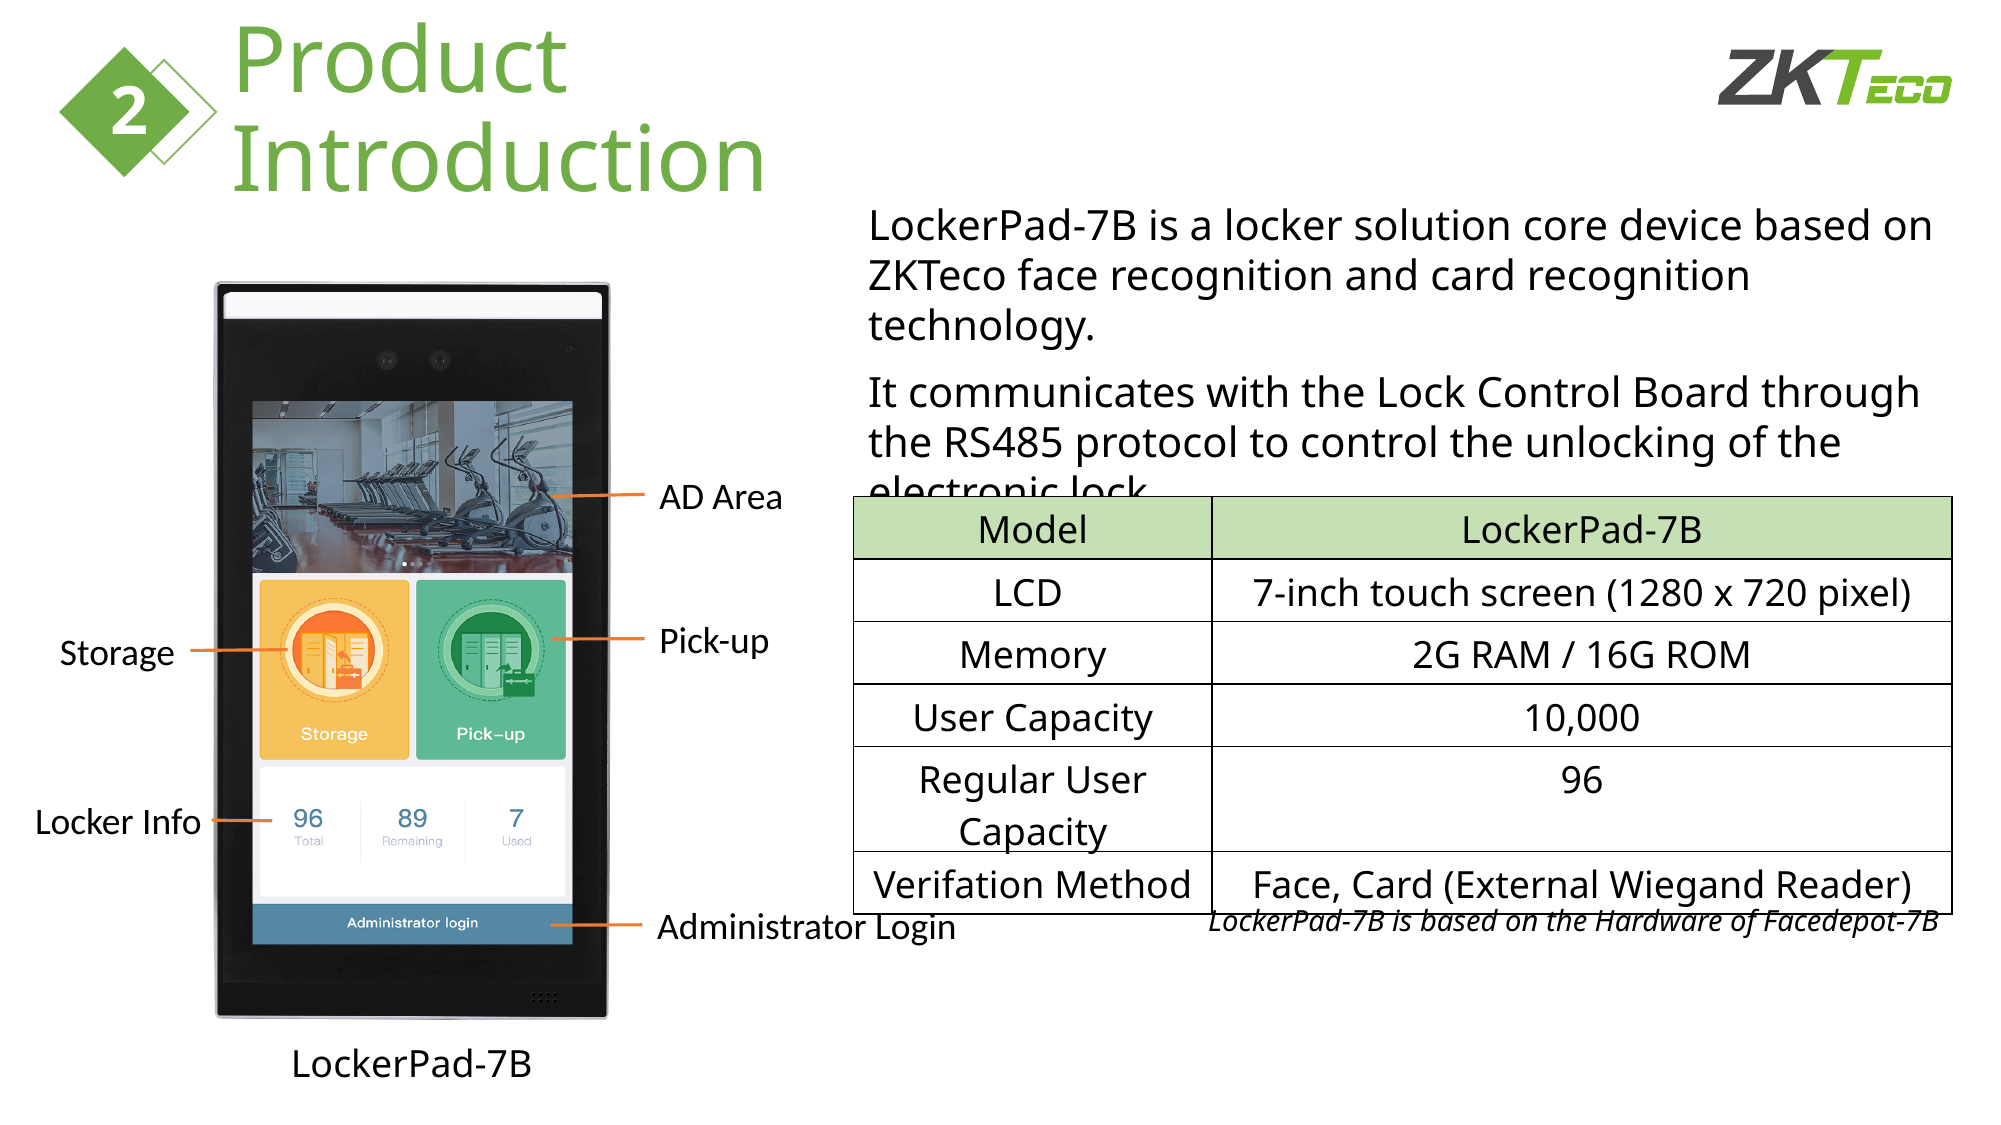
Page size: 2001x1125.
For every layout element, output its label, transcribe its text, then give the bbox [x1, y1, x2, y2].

table_cell 2G RAM / 16G ROM [1213, 622, 1951, 683]
table_cell 96 [1213, 747, 1951, 851]
table_cell 10,000 [1213, 685, 1951, 746]
table_cell Regular User Capacity [854, 747, 1211, 851]
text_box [1717, 49, 1952, 105]
text_box Storage [45, 620, 191, 681]
table_cell LCD [854, 560, 1211, 621]
text_box Administrator Login [642, 894, 972, 955]
table_header LockerPad-7B [1213, 497, 1951, 558]
text_box Pick-up [644, 608, 785, 669]
text_box LockerPad-7B is a locker solution core device based on ZKTeco face recognition and card recognition technology. It communicates with the Lock Control Board through the RS485 protocol to control the unlocking of the electronic lock. [853, 191, 1963, 524]
text_box AD Area [644, 464, 799, 525]
table_cell 7-inch touch screen (1280 x 720 pixel) [1213, 560, 1951, 621]
picture [213, 281, 611, 1020]
text_box Locker Info [20, 789, 213, 850]
text_box LockerPad-7B [276, 1032, 548, 1092]
table_cell Verifation Method [854, 852, 1211, 913]
table_header Model [854, 497, 1211, 558]
title Product Introduction [216, 32, 1137, 192]
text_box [59, 46, 216, 178]
text_box LockerPad-7B is based on the Hardware of Facedepot-7B [1193, 894, 1955, 945]
table_cell Face, Card (External Wiegand Reader) [1213, 852, 1951, 894]
table_cell User Capacity [854, 685, 1211, 746]
table_cell Memory [854, 622, 1211, 683]
